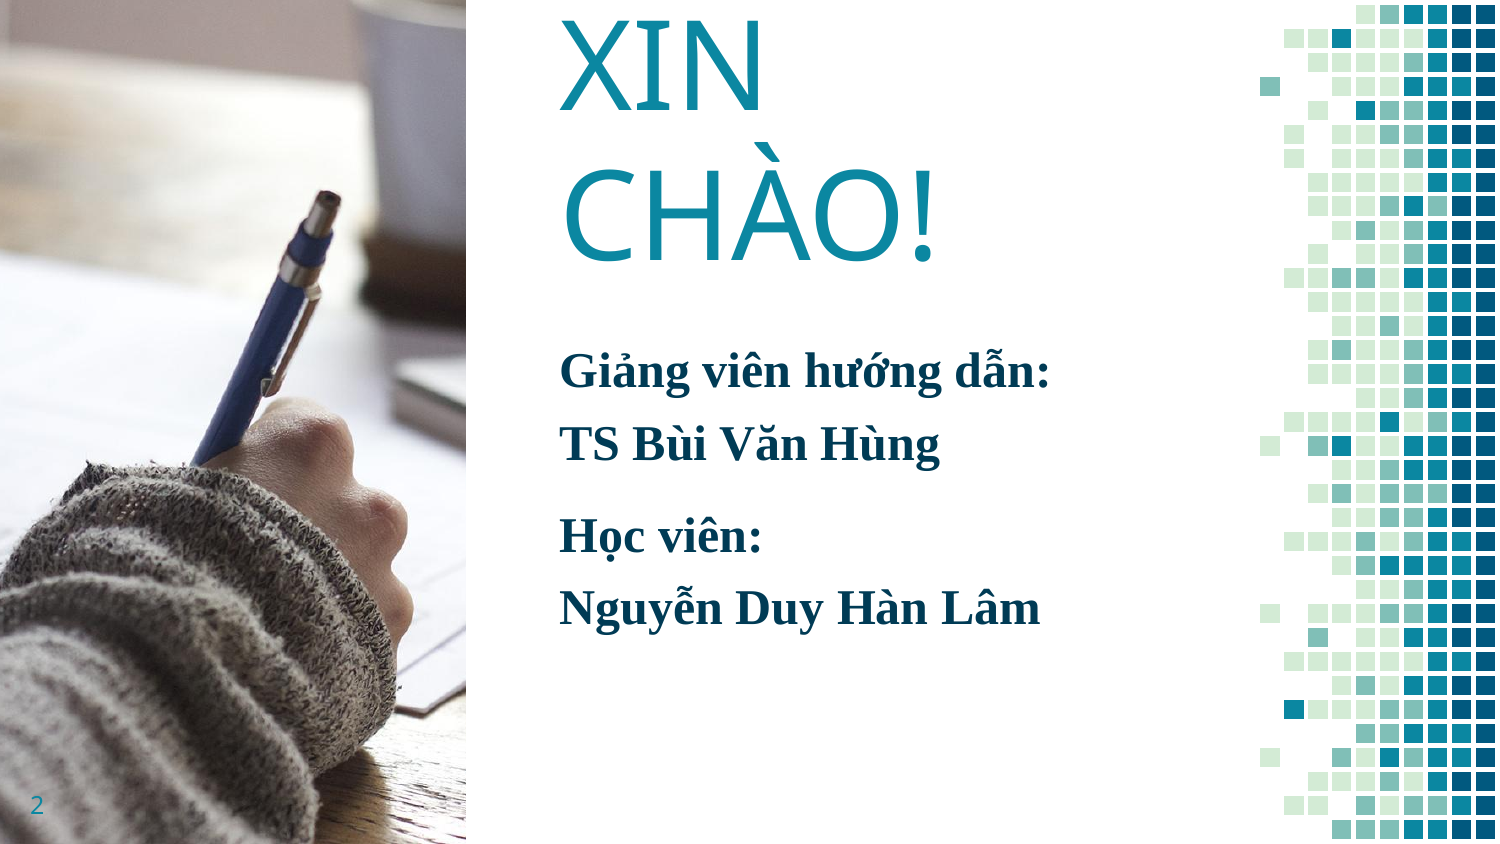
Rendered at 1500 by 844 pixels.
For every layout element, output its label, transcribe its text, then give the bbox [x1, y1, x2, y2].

subtitle Giảng viên hướng dẫn: TS Bùi Văn Hùng [544, 322, 1157, 487]
picture [0, 0, 467, 844]
title XIN CHÀO! [544, 109, 1157, 300]
text_box Học viên: Nguyễn Duy Hàn Lâm [544, 487, 1157, 676]
